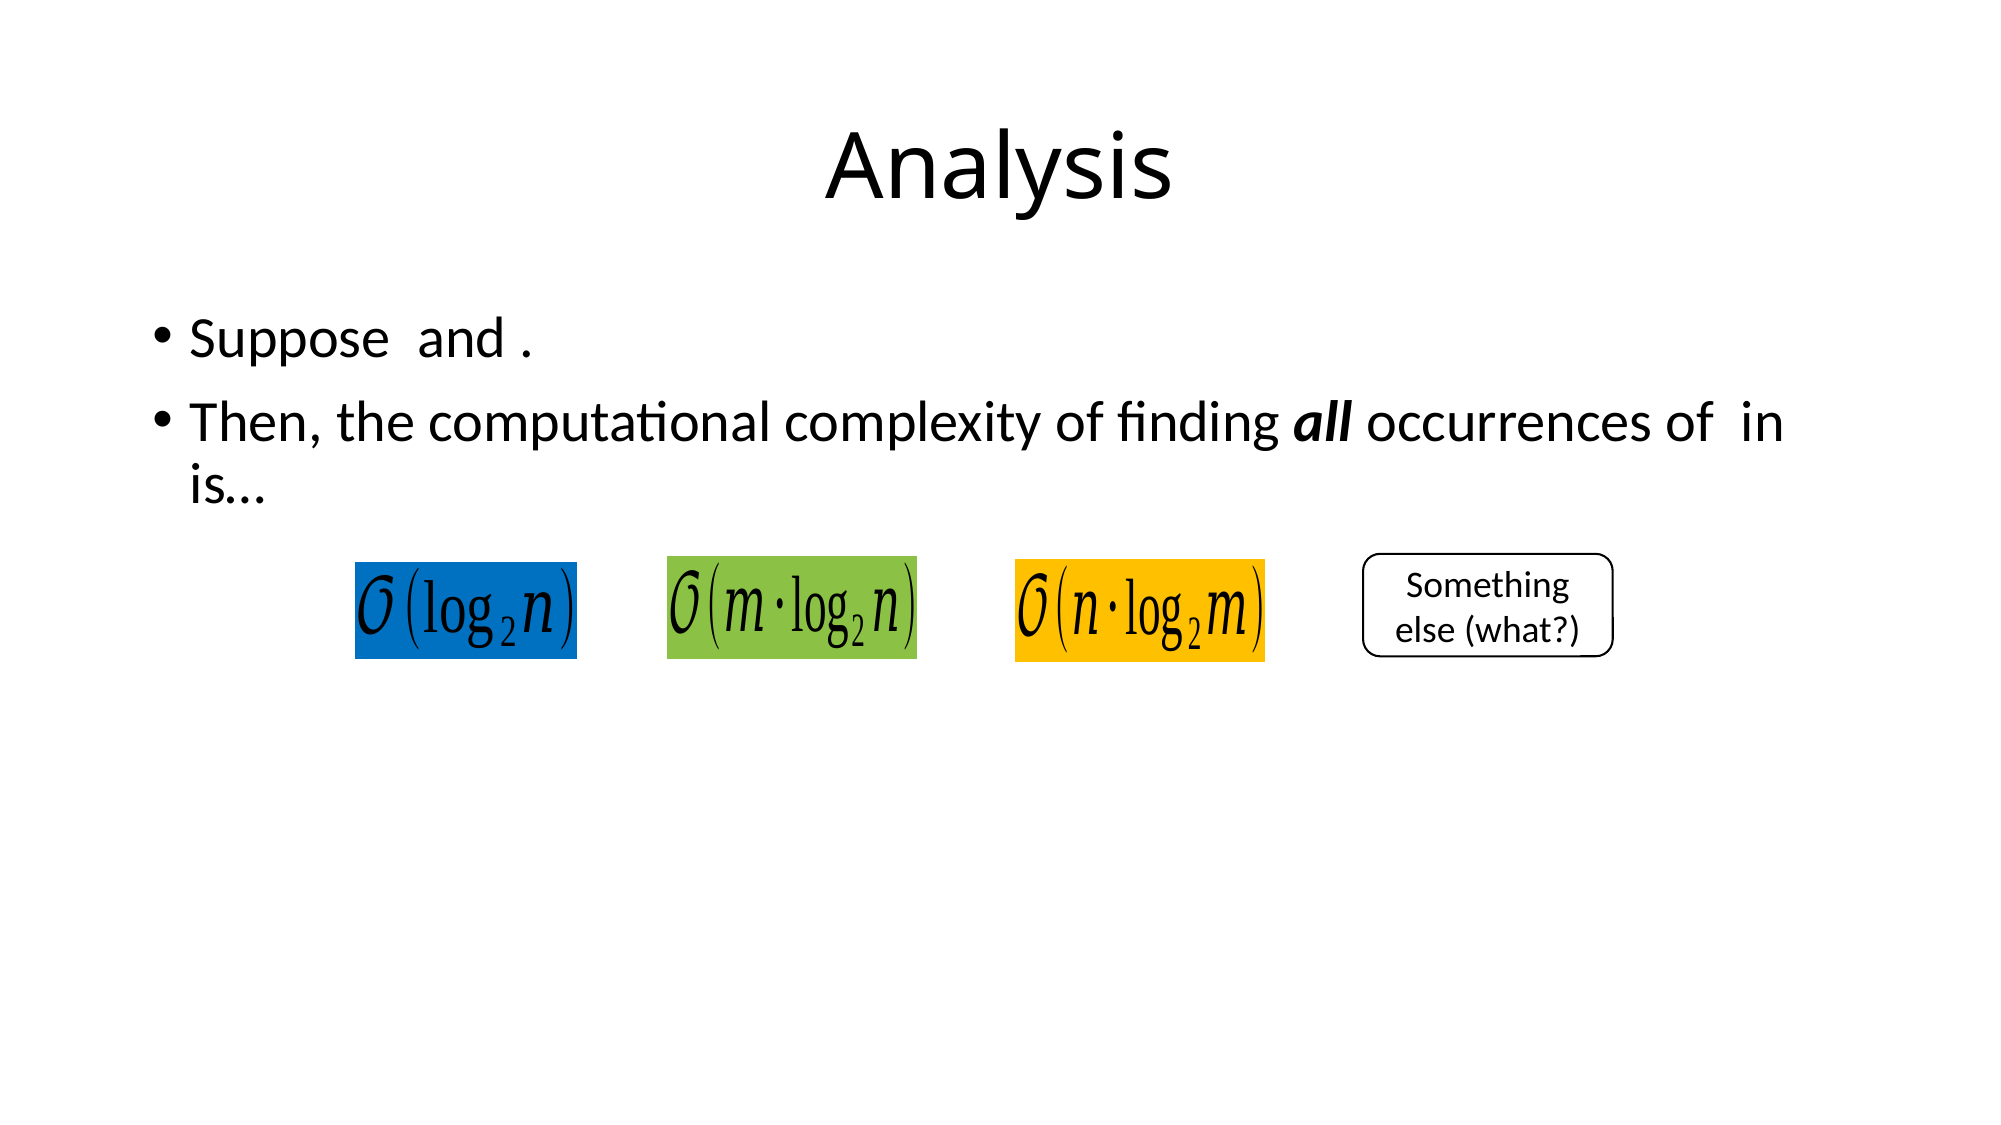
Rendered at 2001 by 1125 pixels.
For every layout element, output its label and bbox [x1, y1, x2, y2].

title [137, 59, 1863, 278]
text_box [1362, 552, 1614, 658]
